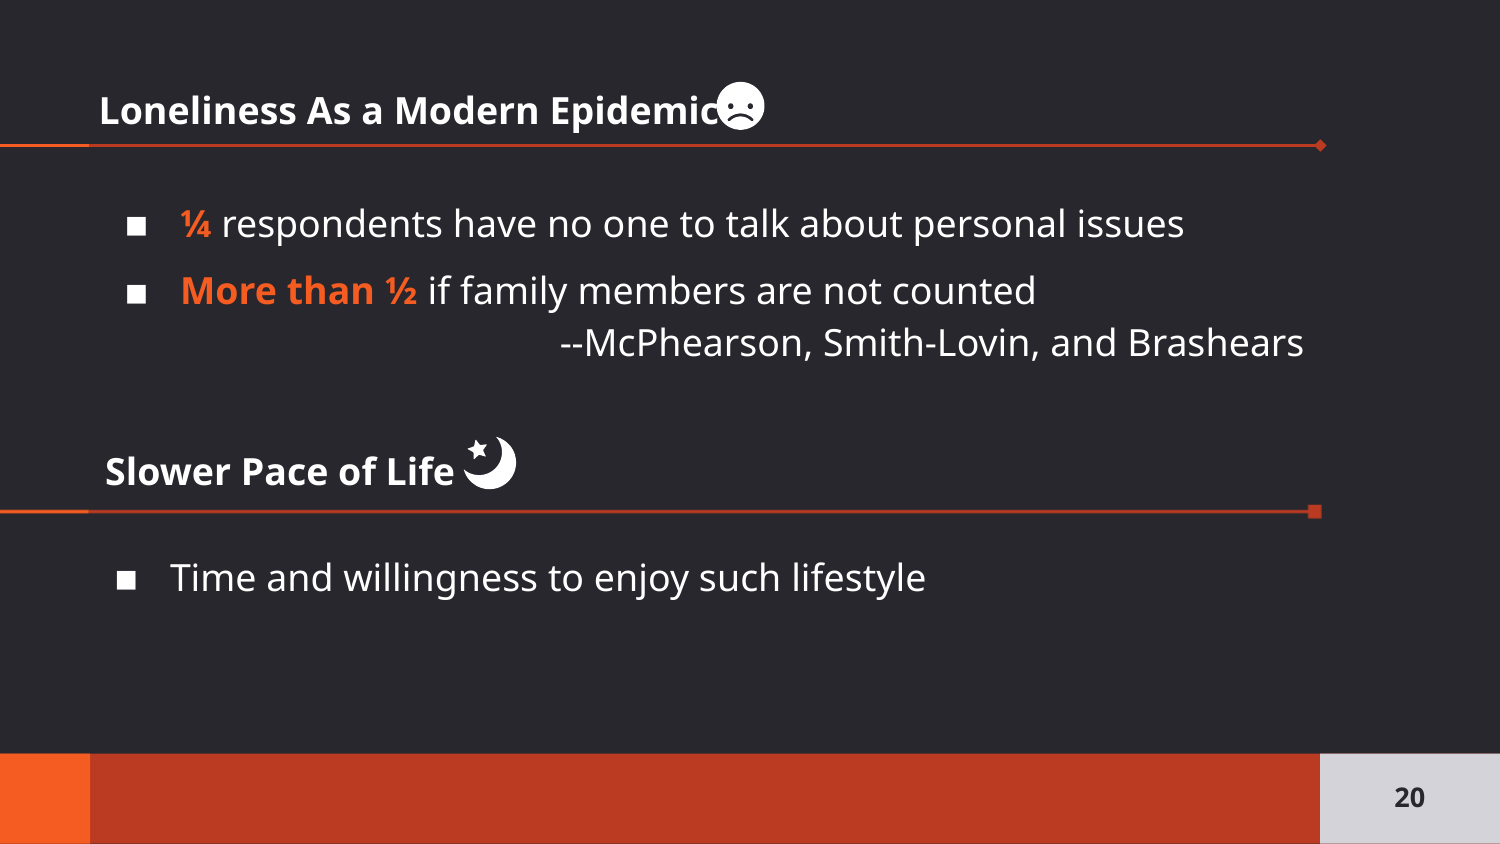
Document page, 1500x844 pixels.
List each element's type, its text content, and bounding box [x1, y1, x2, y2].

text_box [463, 436, 517, 490]
text_box [716, 81, 765, 130]
title Slower Pace of Life [90, 417, 1320, 487]
list ¼ respondents have no one to talk about personal issues More than ½ if family members are not counted --McPhearson, Smith-Lovin, and Brashears [90, 162, 1320, 403]
picture [0, 488, 1350, 541]
slide_number ‹#› [1320, 753, 1500, 844]
title Loneliness As a Modern Epidemic [83, 56, 1314, 147]
list Time and willingness to enjoy such lifestyle [79, 549, 1310, 671]
